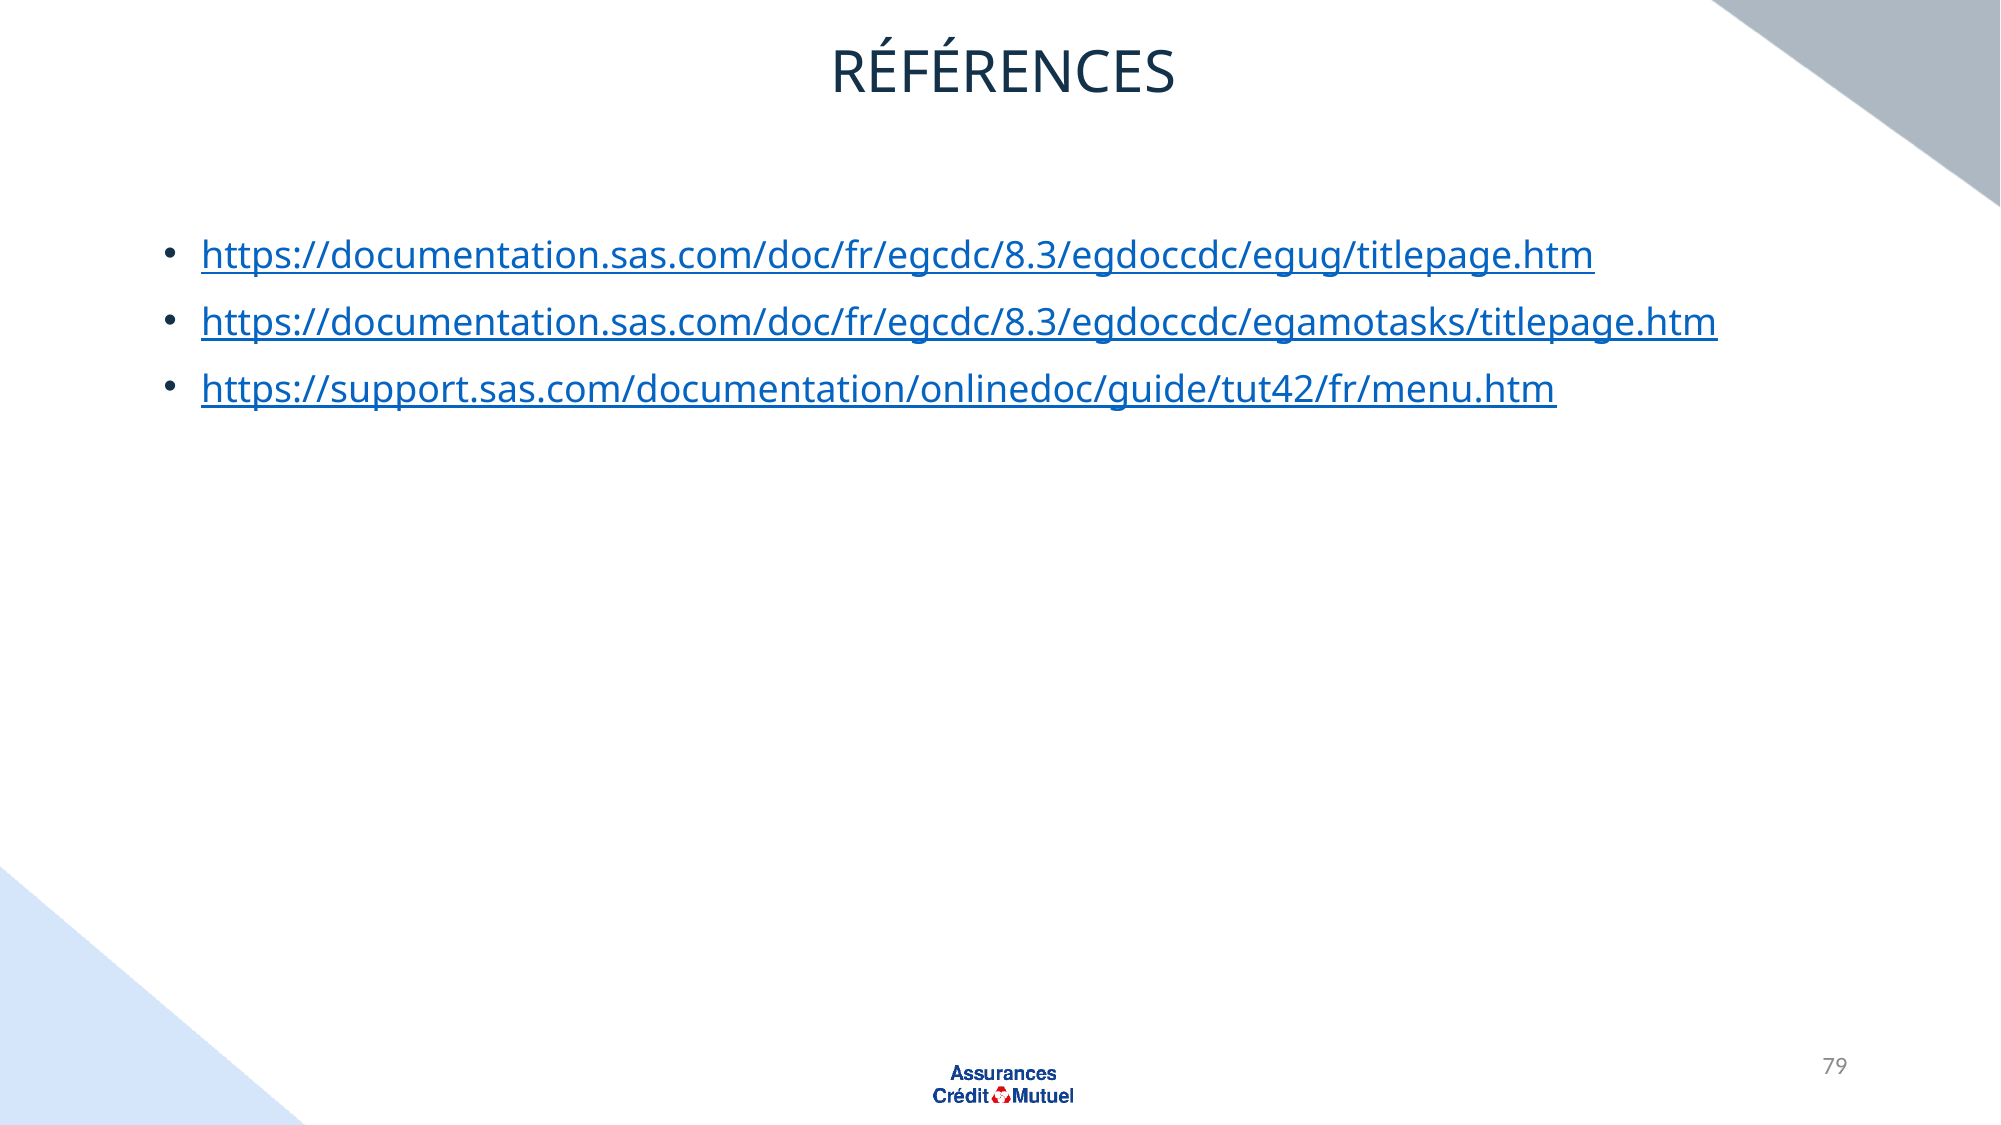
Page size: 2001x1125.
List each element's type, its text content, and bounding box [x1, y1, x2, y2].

picture [1709, 0, 2000, 207]
title références [267, 34, 1740, 114]
list https://documentation.sas.com/doc/fr/egcdc/8.3/egdoccdc/egug/titlepage.htm https://documentation.sas.com/doc/fr/egcdc/8.3/egdoccdc/egamotasks/titlepage.htm https://support.sas.com/documentation/onlinedoc/guide/tut42/fr/menu.htm [148, 224, 1874, 939]
picture [933, 1065, 1073, 1103]
picture [0, 866, 308, 1125]
slide_number 79 [1412, 1042, 1863, 1103]
